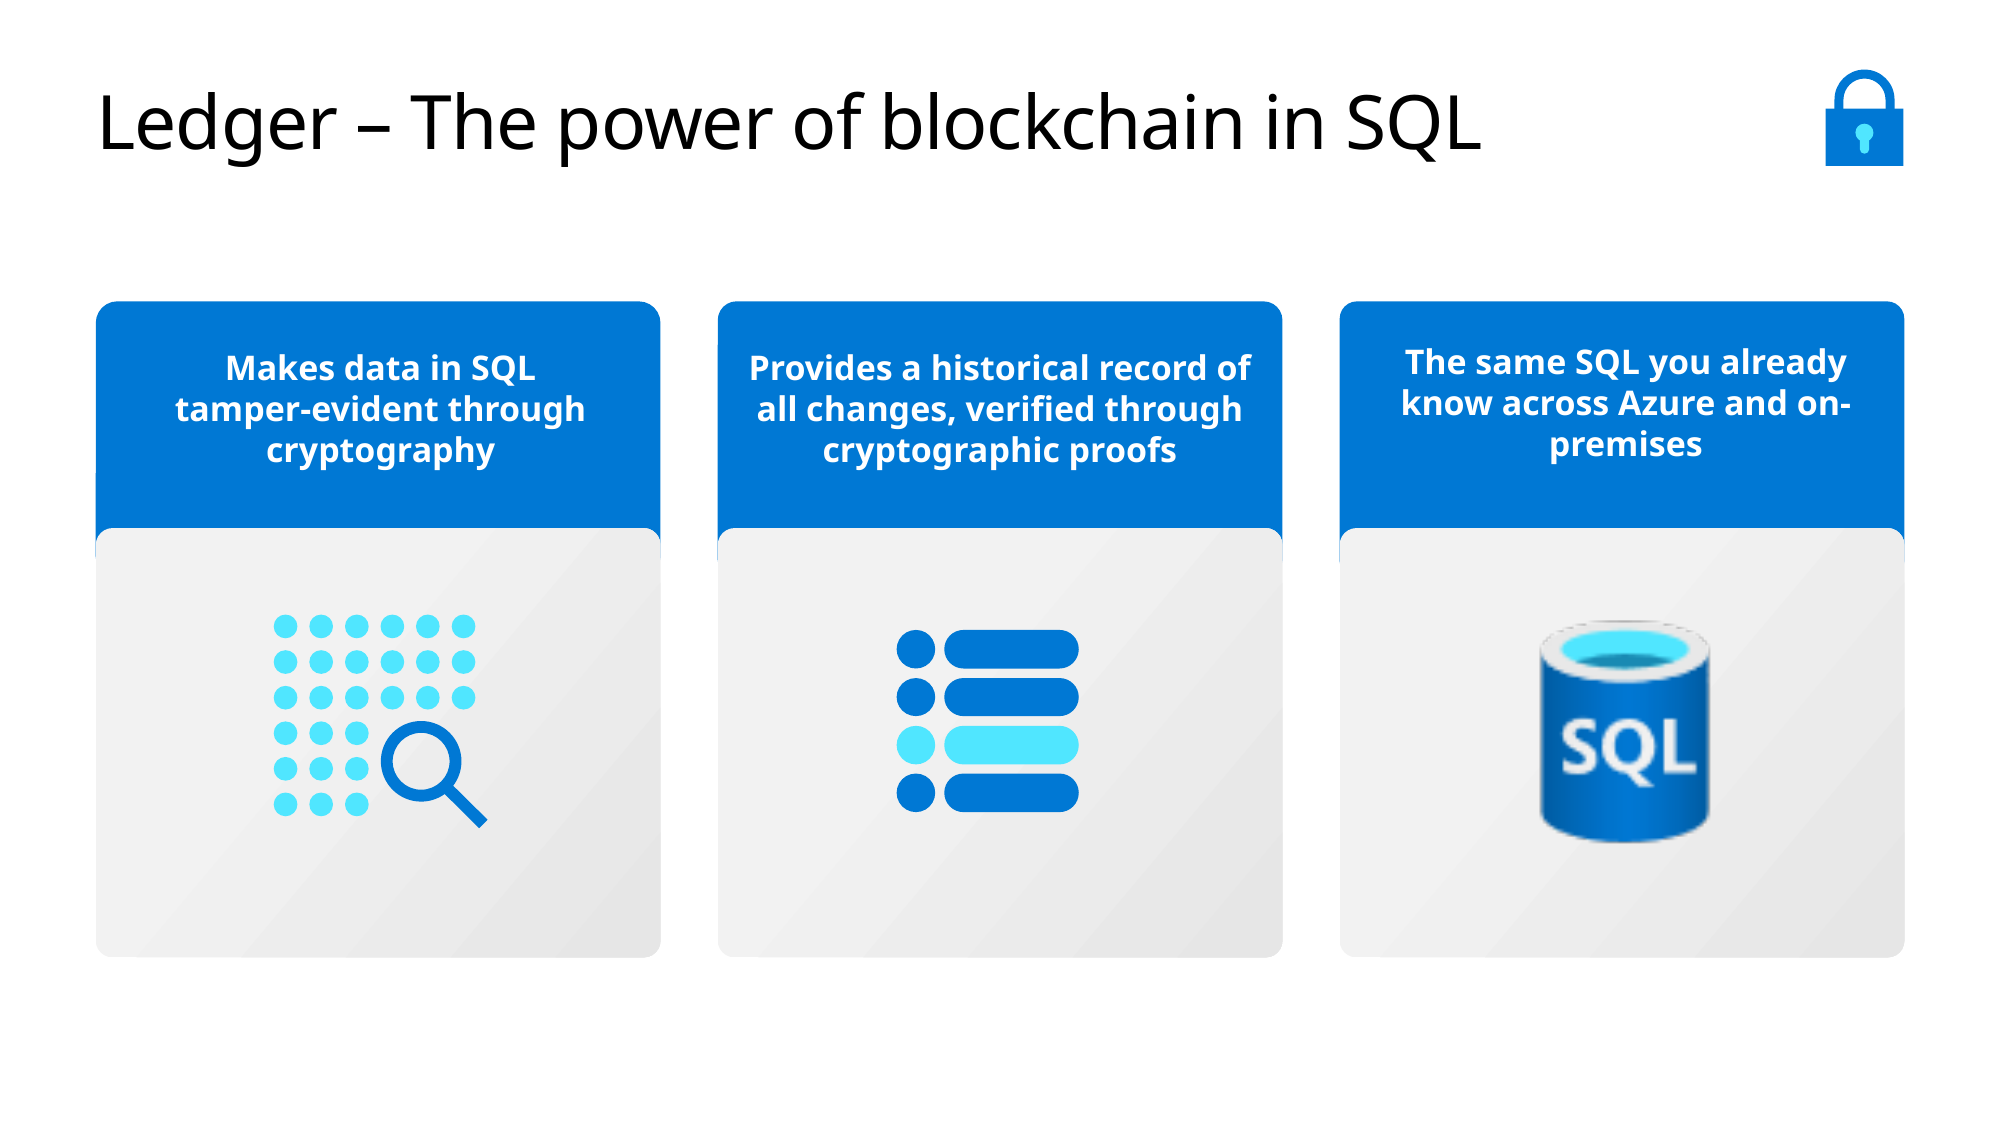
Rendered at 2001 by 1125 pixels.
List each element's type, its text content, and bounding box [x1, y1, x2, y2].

text_box Makes data in SQL tamper-evident through cryptography [153, 339, 608, 411]
title Ledger – The power of blockchain in SQL [96, 75, 1510, 257]
text_box The same SQL you already know across Azure and on-premises [1362, 333, 1890, 421]
text_box [716, 300, 1284, 543]
text_box [1338, 300, 1906, 543]
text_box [1825, 69, 1904, 167]
text_box [1338, 527, 1906, 959]
text_box [716, 527, 1284, 959]
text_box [896, 629, 1080, 813]
text_box [94, 300, 662, 544]
text_box [94, 527, 662, 959]
text_box Provides a historical record of all changes, verified through cryptographic proofs [724, 339, 1276, 414]
picture [1509, 615, 1743, 850]
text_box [273, 614, 488, 829]
